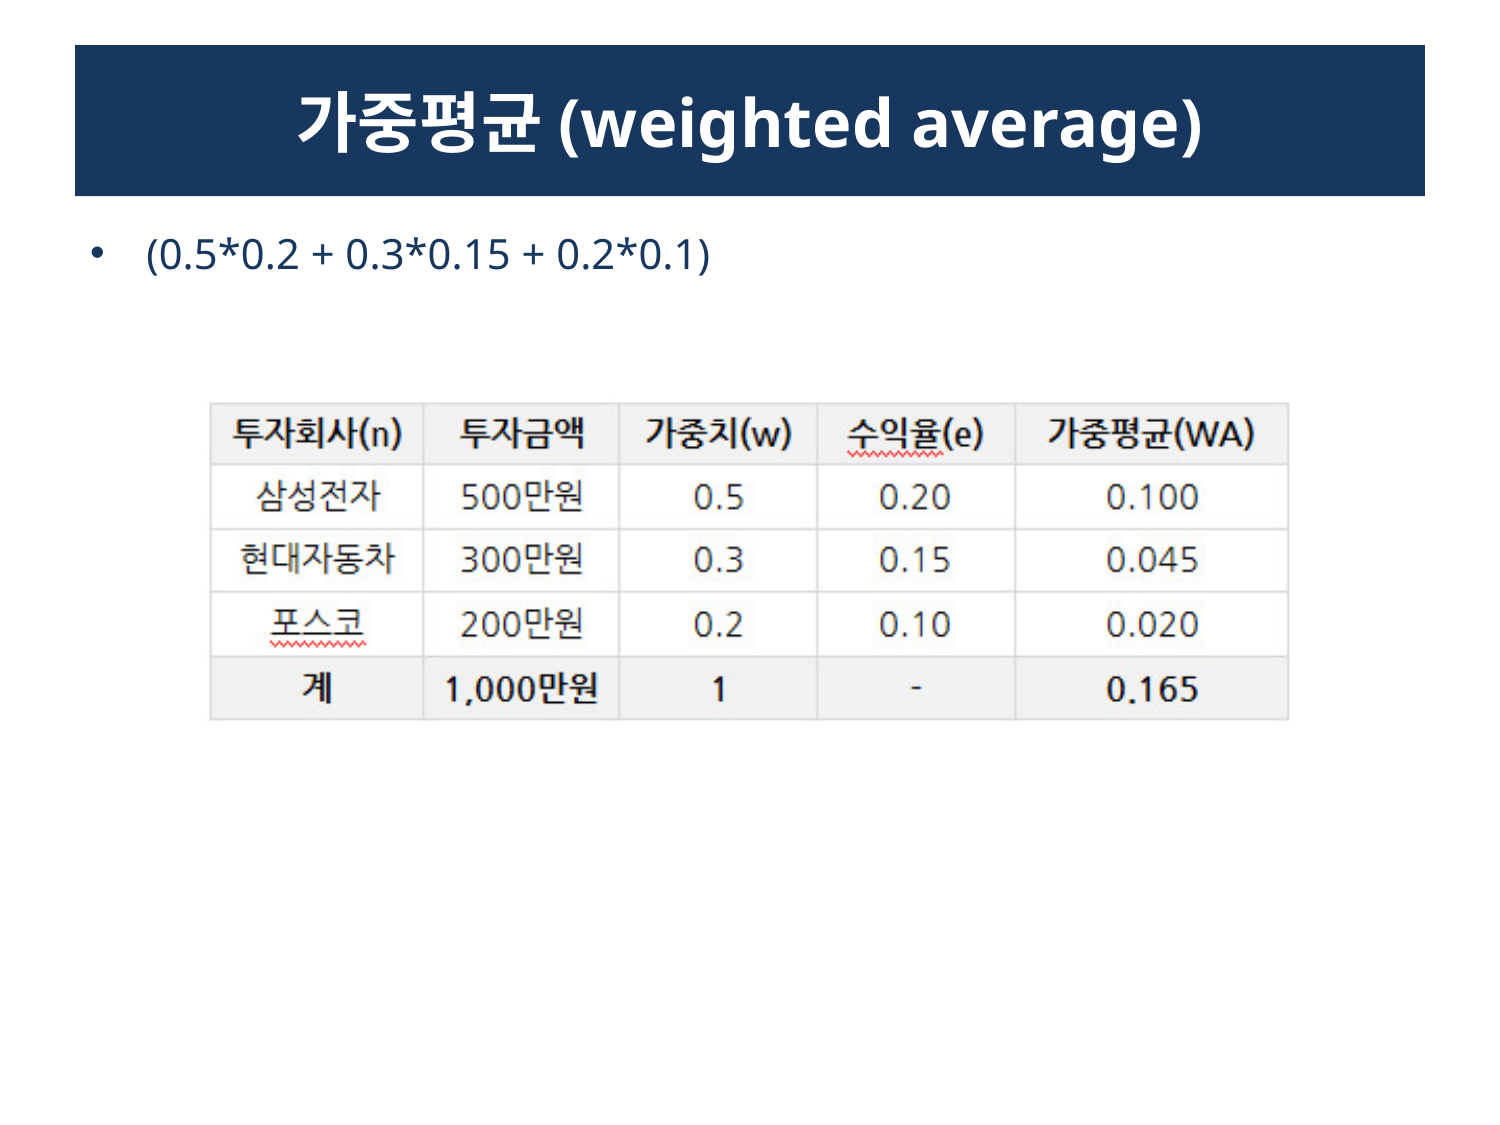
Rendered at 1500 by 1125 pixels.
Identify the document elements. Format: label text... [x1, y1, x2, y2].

picture [206, 399, 1294, 726]
title 가중평균(weighted average) [75, 45, 1425, 197]
list (0.5*0.2 + 0.3*0.15 + 0.2*0.1) [75, 219, 1425, 1005]
